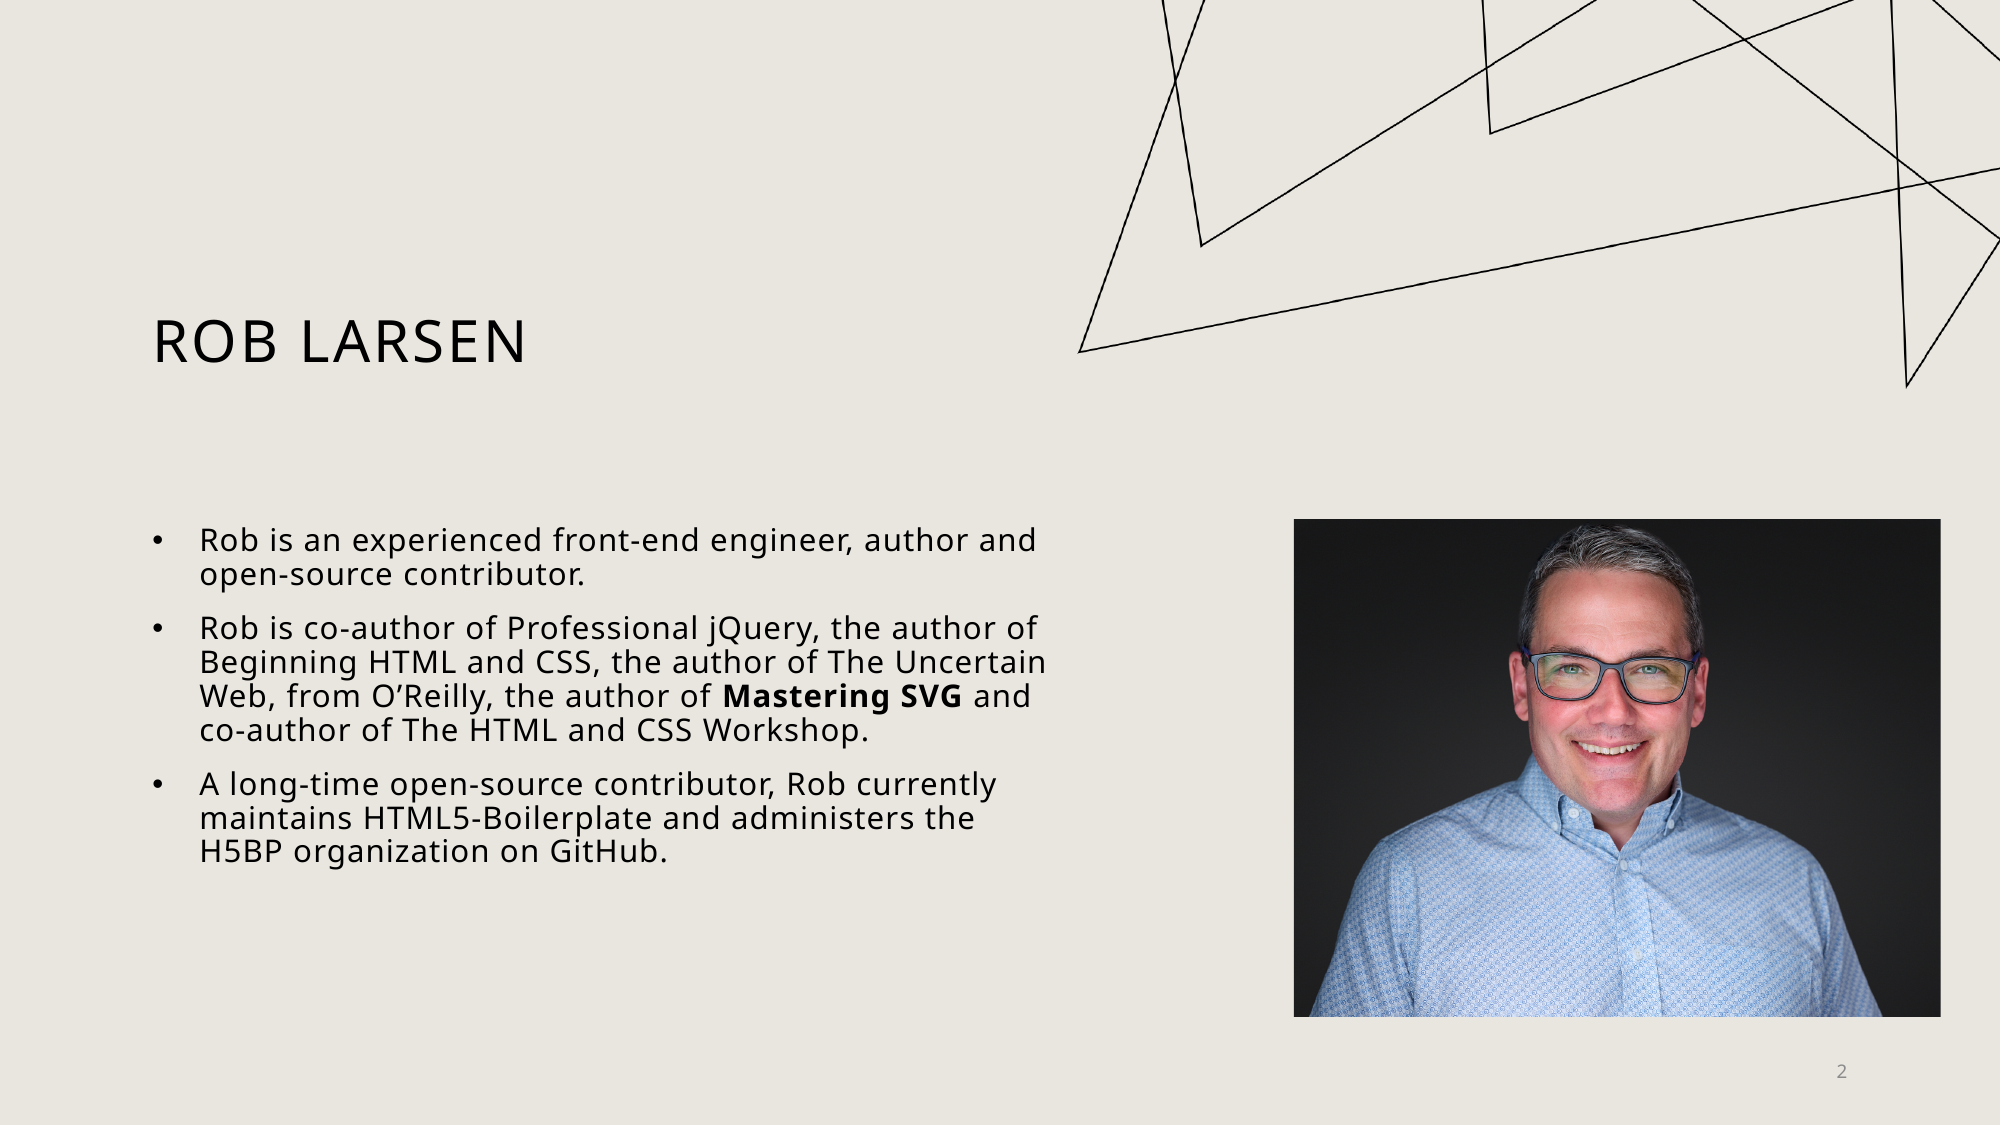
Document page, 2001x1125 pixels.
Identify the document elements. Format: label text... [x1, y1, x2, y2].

slide_number 2 [1412, 1042, 1863, 1103]
list Rob is an experienced front-end engineer, author and open-source contributor. Rob is co-author of Professional jQuery, the author of Beginning HTML and CSS, the author of The Uncertain Web, from O’Reilly, the author of Mastering SVG and co-author of The HTML and CSS Workshop. A long-time open-source contributor, Rob currently maintains HTML5-Boilerplate and administers the H5BP organization on GitHub. [137, 517, 1078, 1015]
picture [1293, 519, 1941, 1017]
picture [1034, 0, 2000, 389]
title Rob Larsen [137, 55, 1066, 384]
